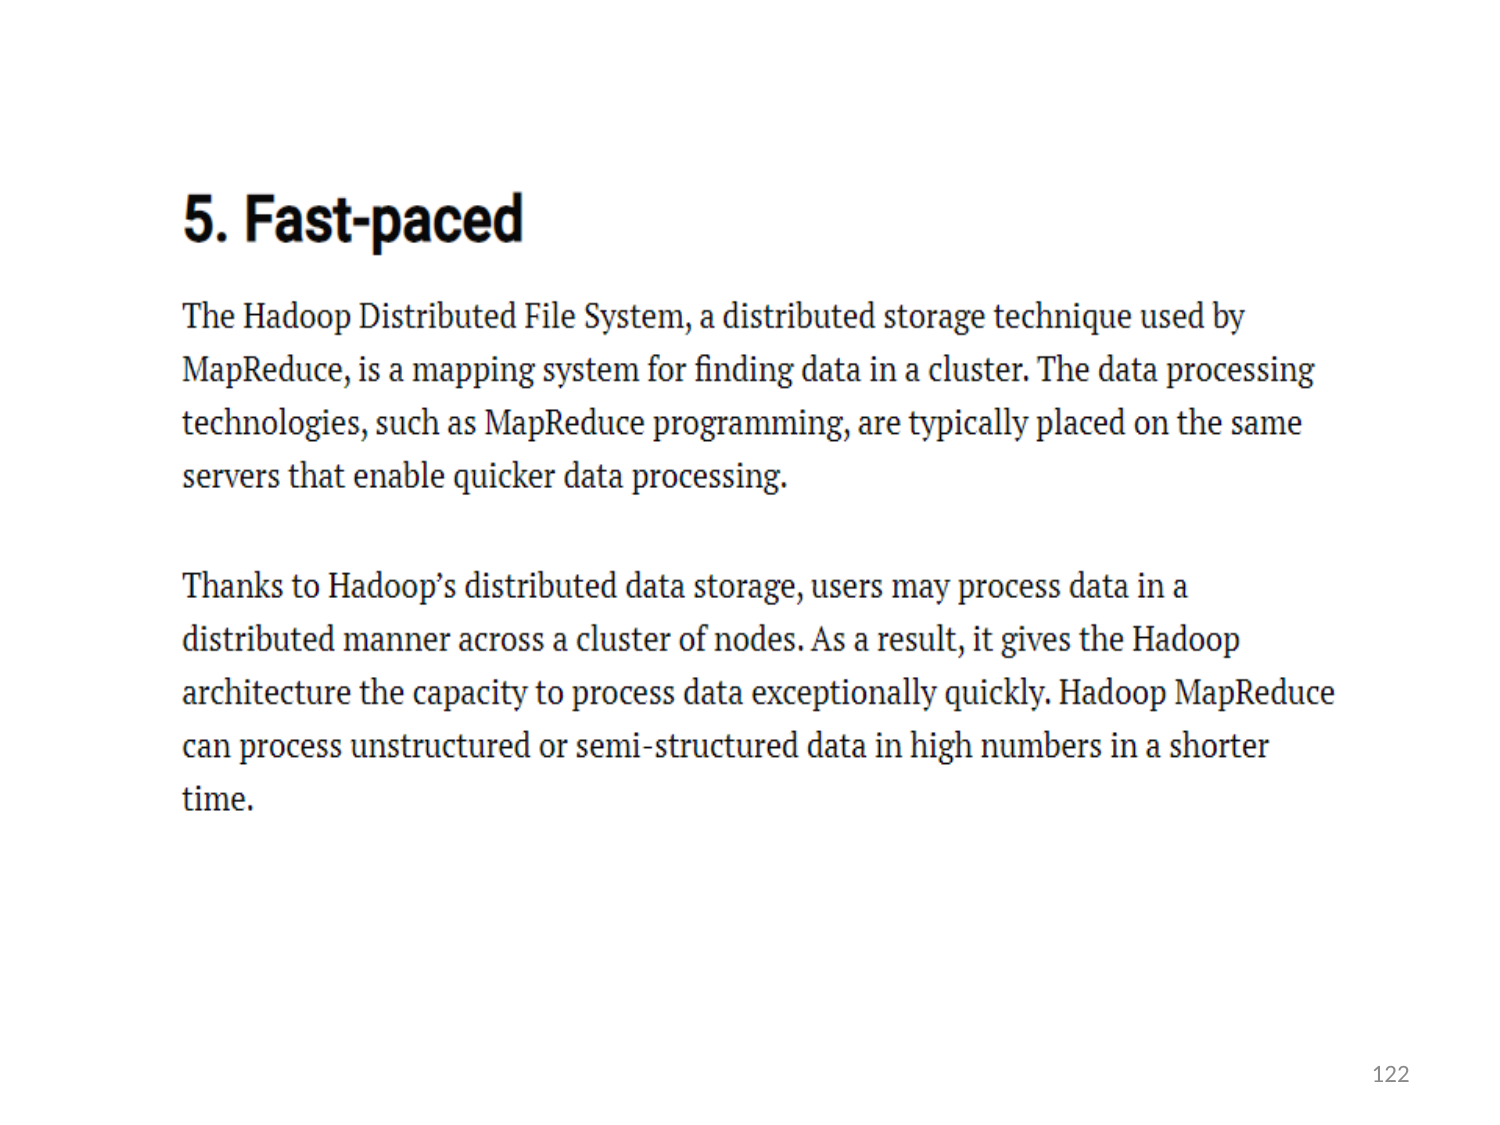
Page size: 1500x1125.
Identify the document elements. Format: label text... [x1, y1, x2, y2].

slide_number 122 [1074, 1042, 1425, 1103]
picture [133, 149, 1367, 889]
